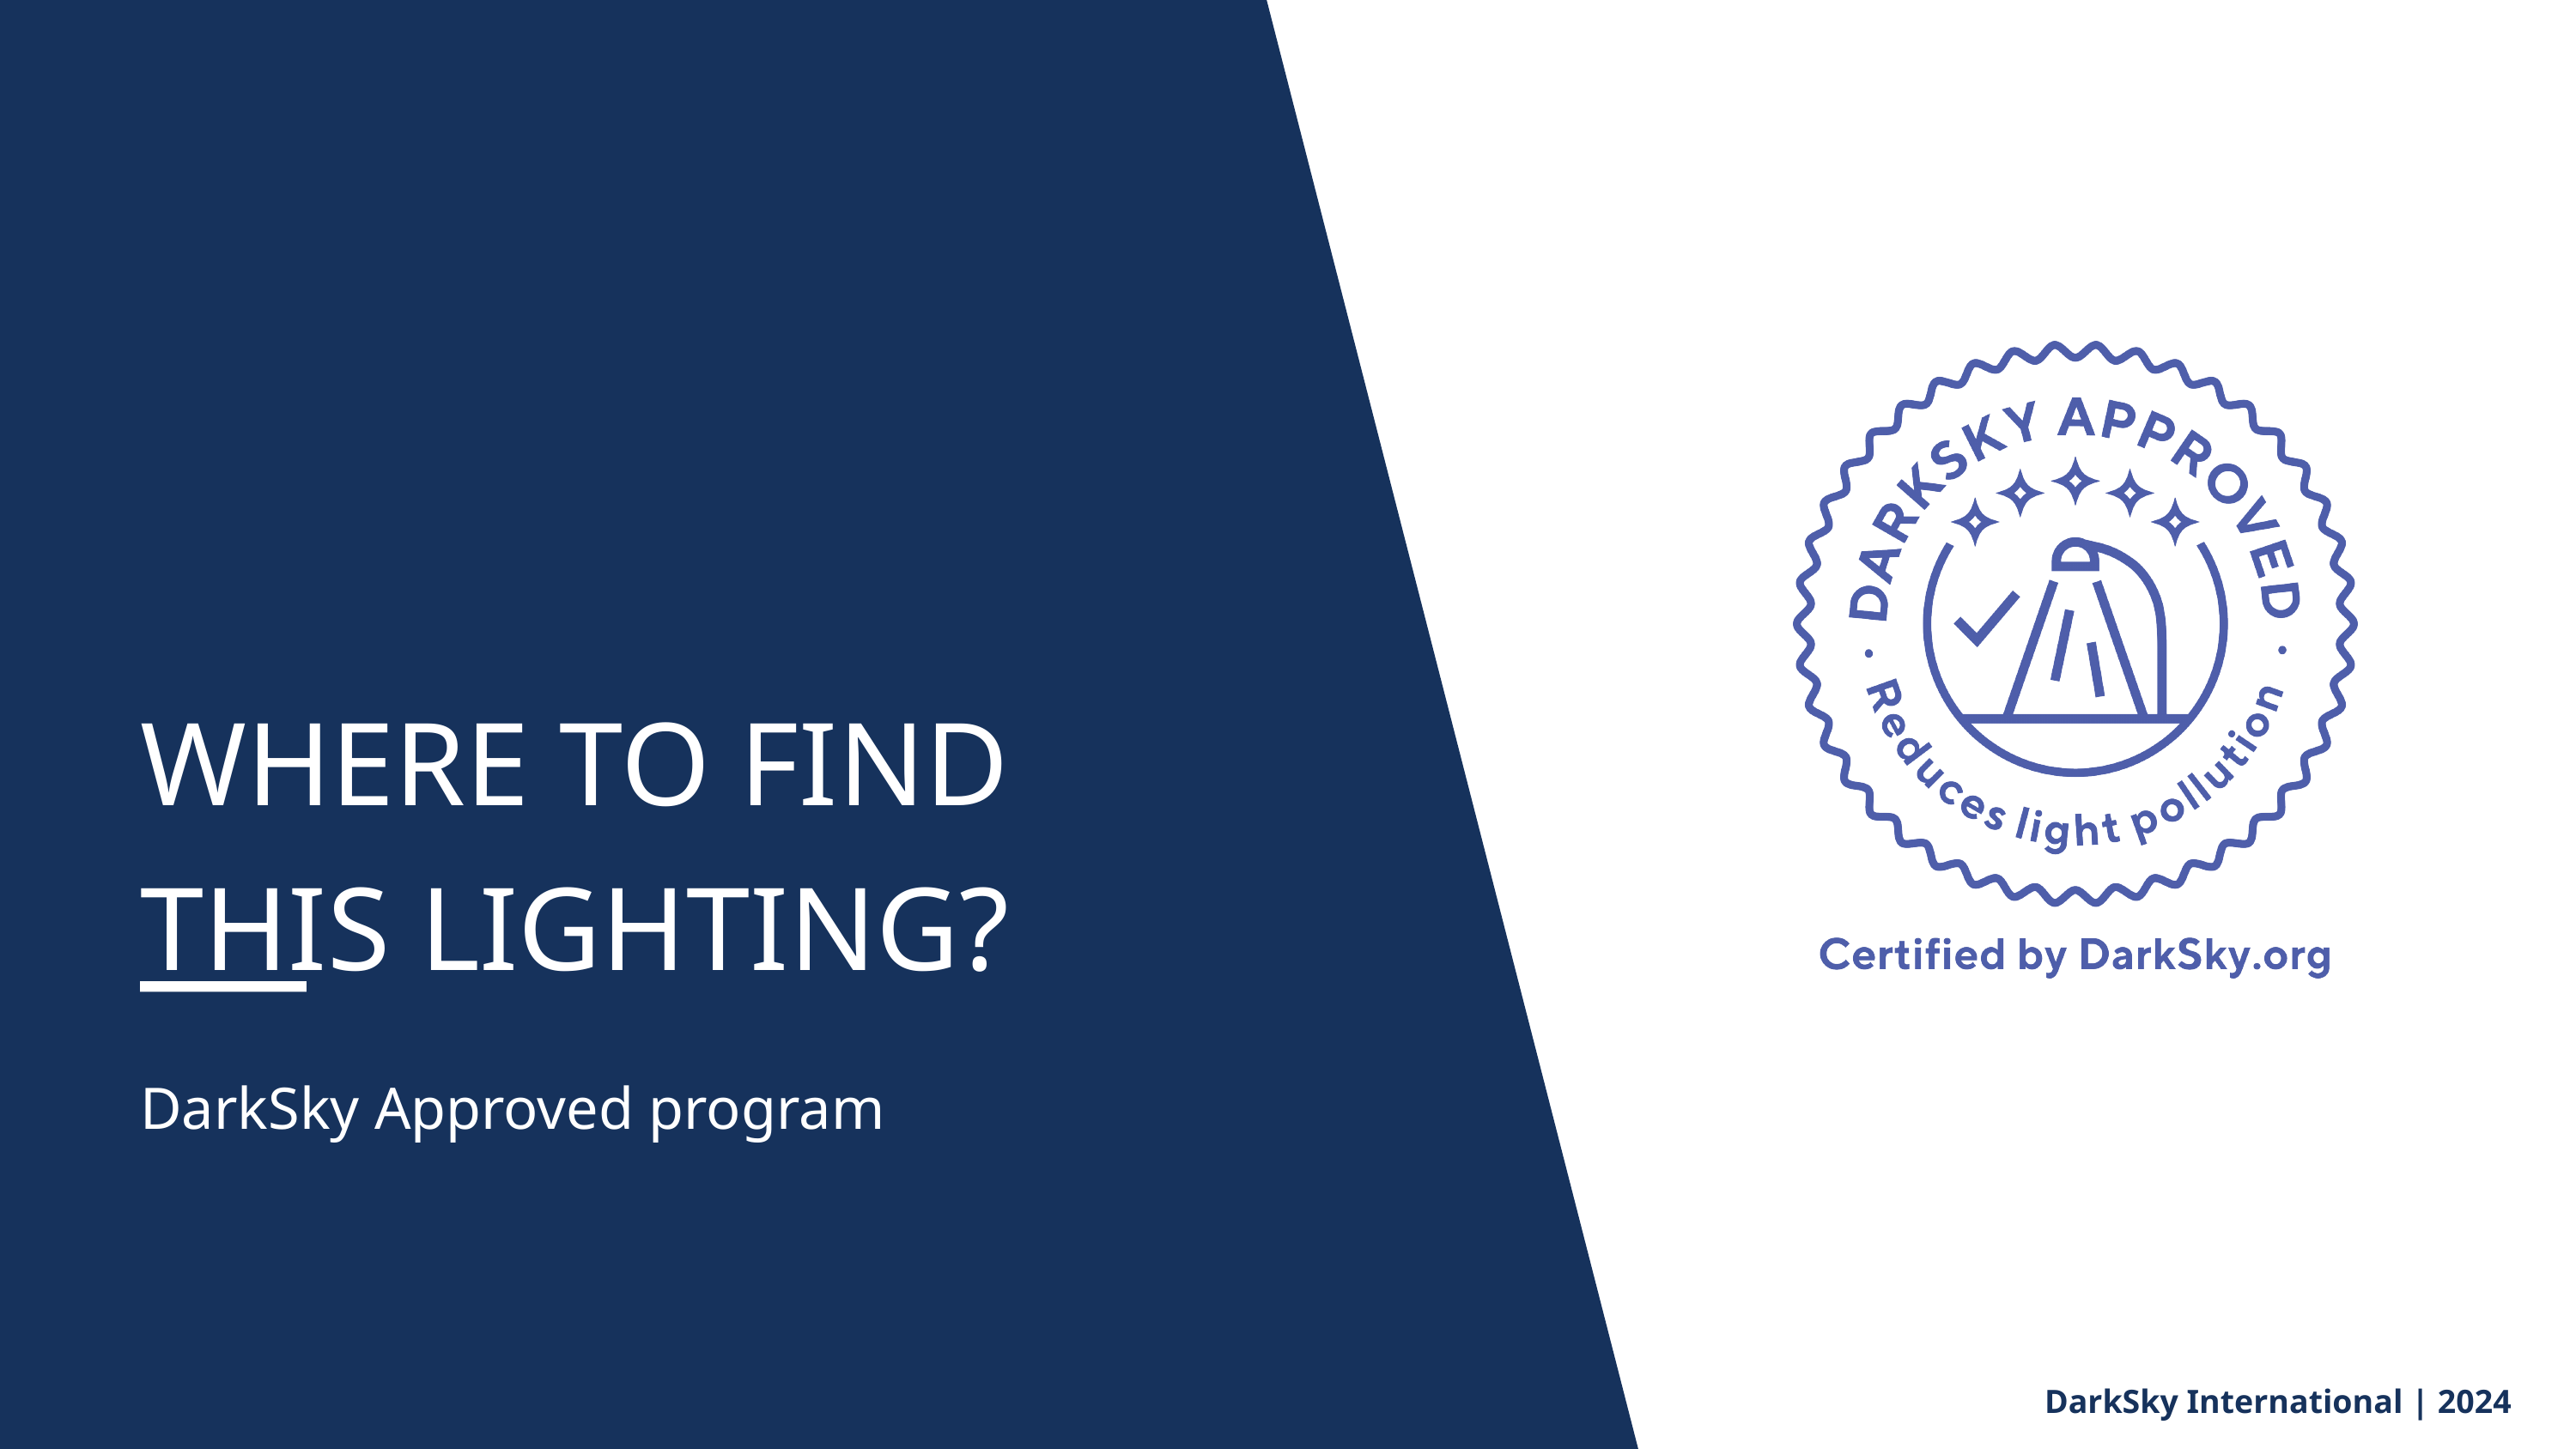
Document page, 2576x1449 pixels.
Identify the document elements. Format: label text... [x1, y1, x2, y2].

text_box DarkSky International | 2024 [1706, 1367, 2512, 1421]
text_box [0, 0, 1638, 1449]
picture [1788, 338, 2363, 982]
text_box DarkSky Approved program [140, 1032, 890, 1141]
text_box [140, 981, 307, 992]
text_box WHERE TO FIND THIS LIGHTING? [140, 664, 1216, 994]
